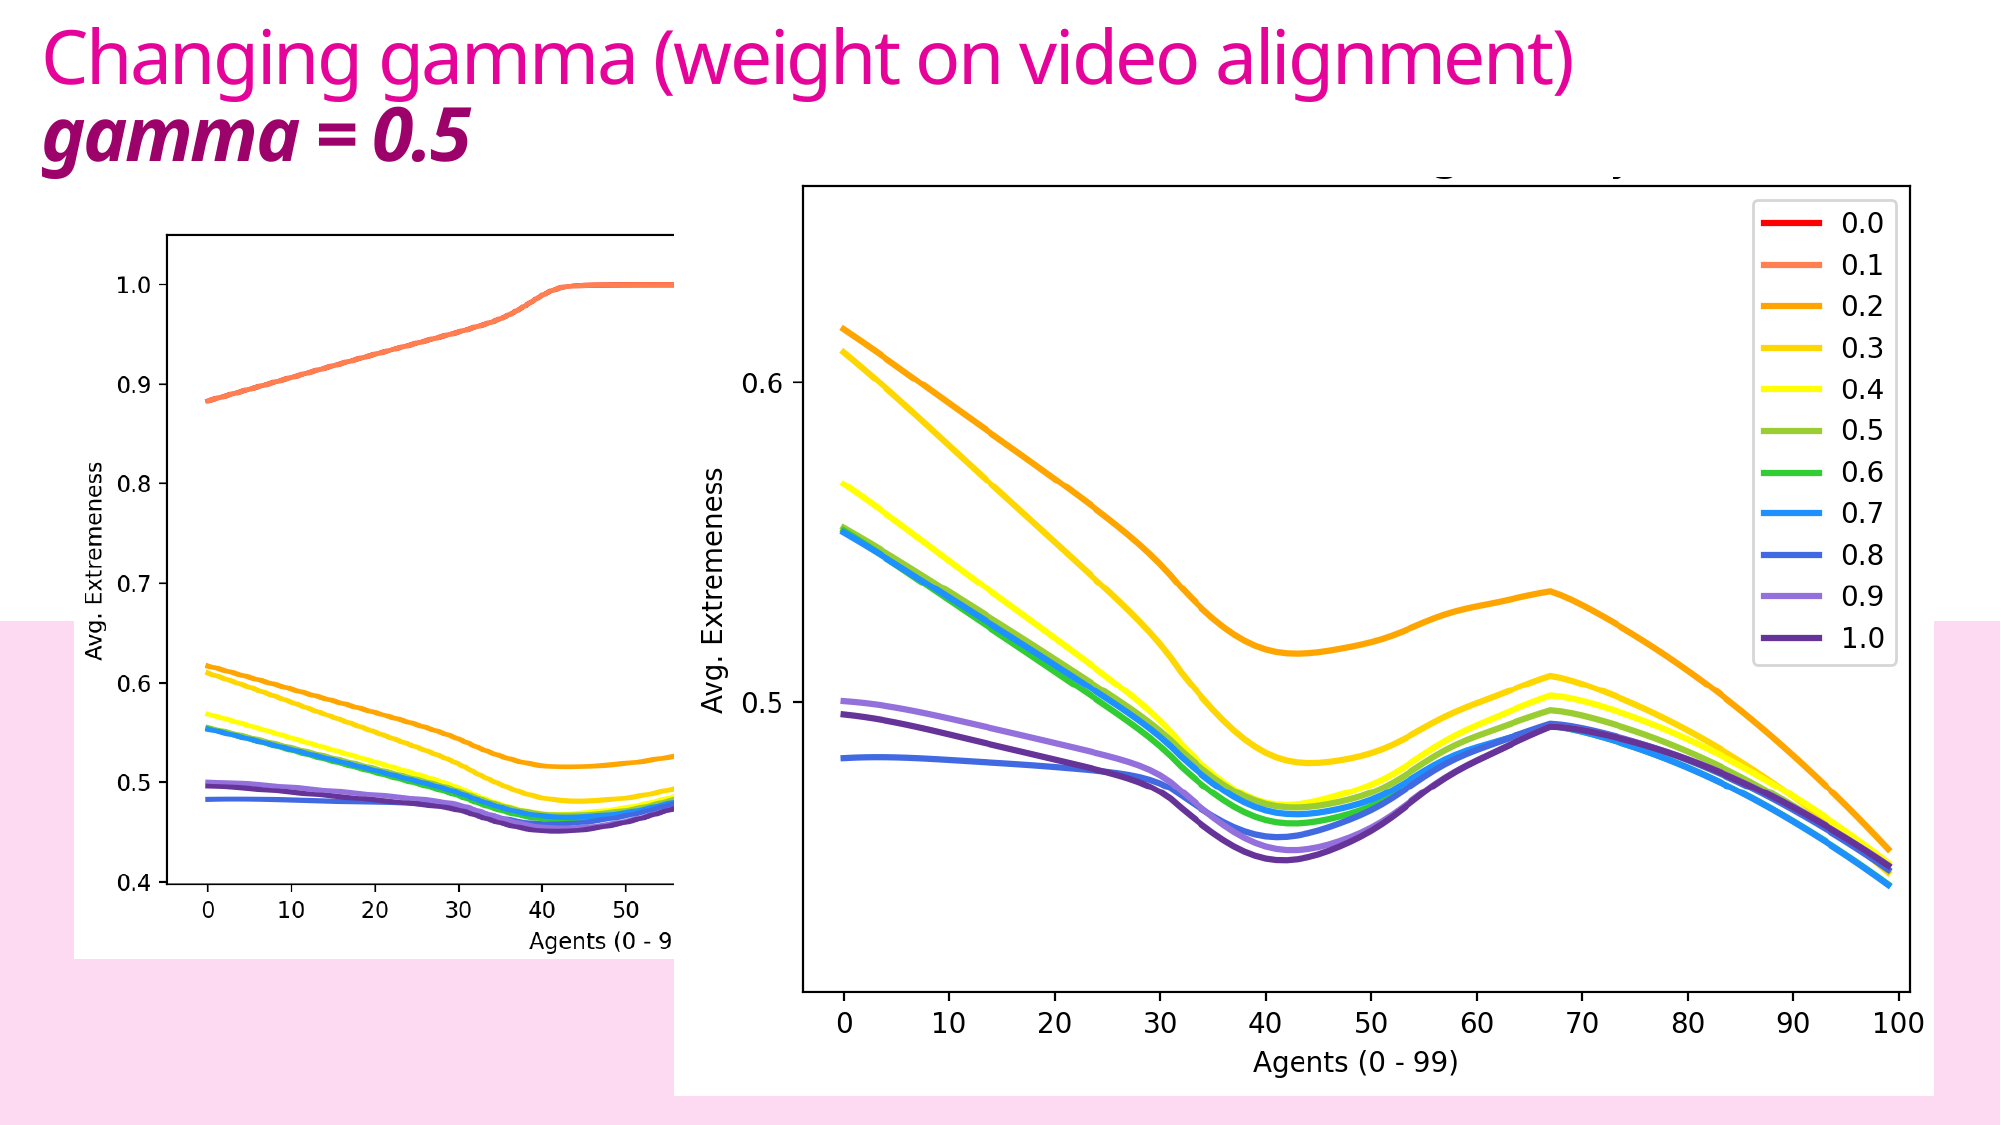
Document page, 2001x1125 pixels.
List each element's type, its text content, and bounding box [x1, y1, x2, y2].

text_box [0, 620, 2000, 1125]
title Changing gamma (weight on video alignment) gamma = 0.5 [26, 29, 1934, 171]
picture [74, 176, 1935, 1097]
